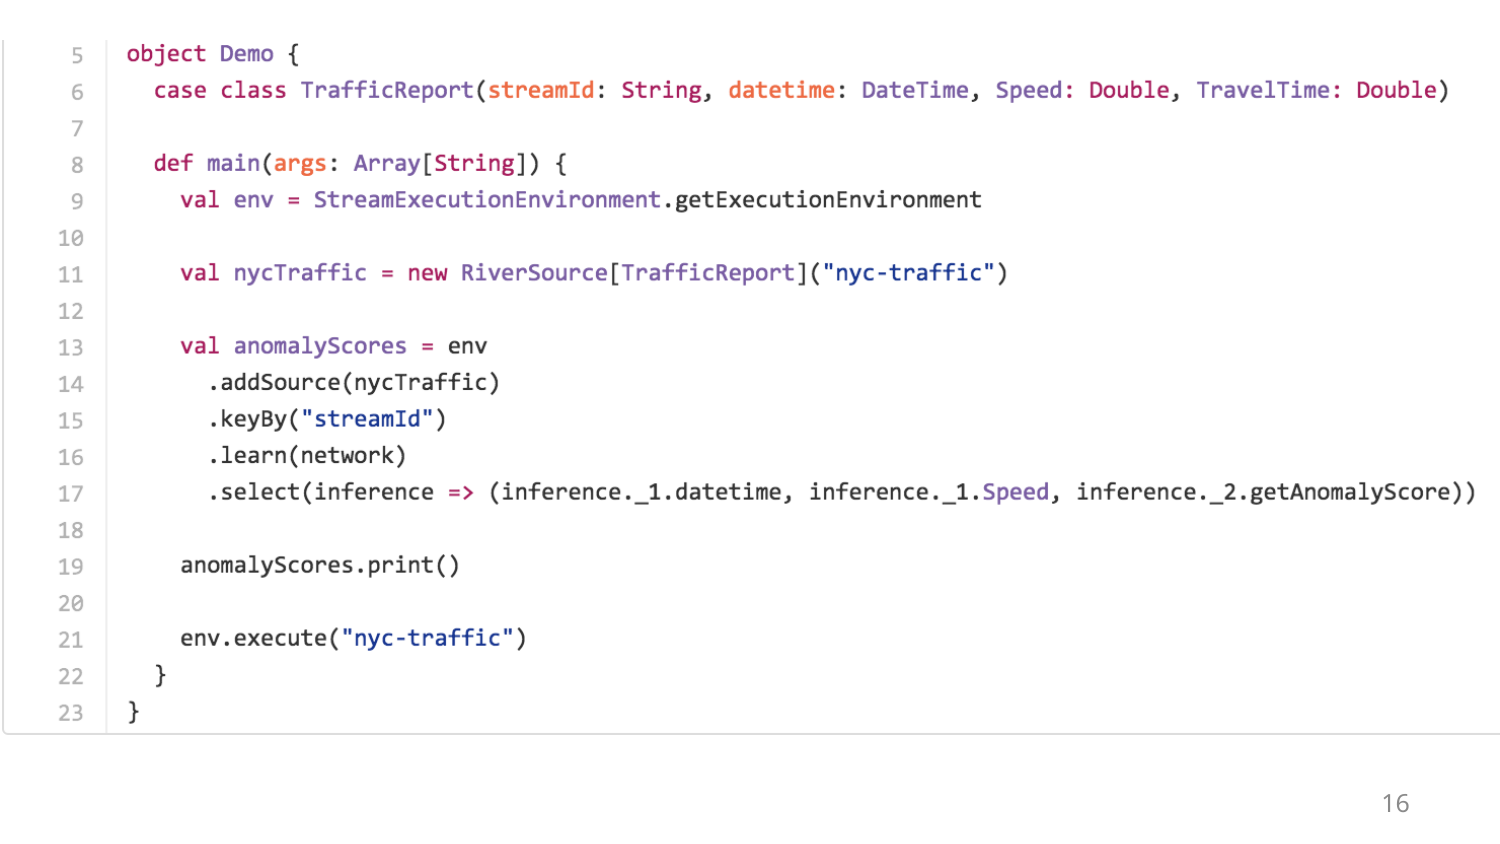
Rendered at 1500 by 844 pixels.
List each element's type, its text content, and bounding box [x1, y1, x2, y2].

slide_number 16 [1074, 782, 1425, 827]
picture [0, 40, 1500, 736]
